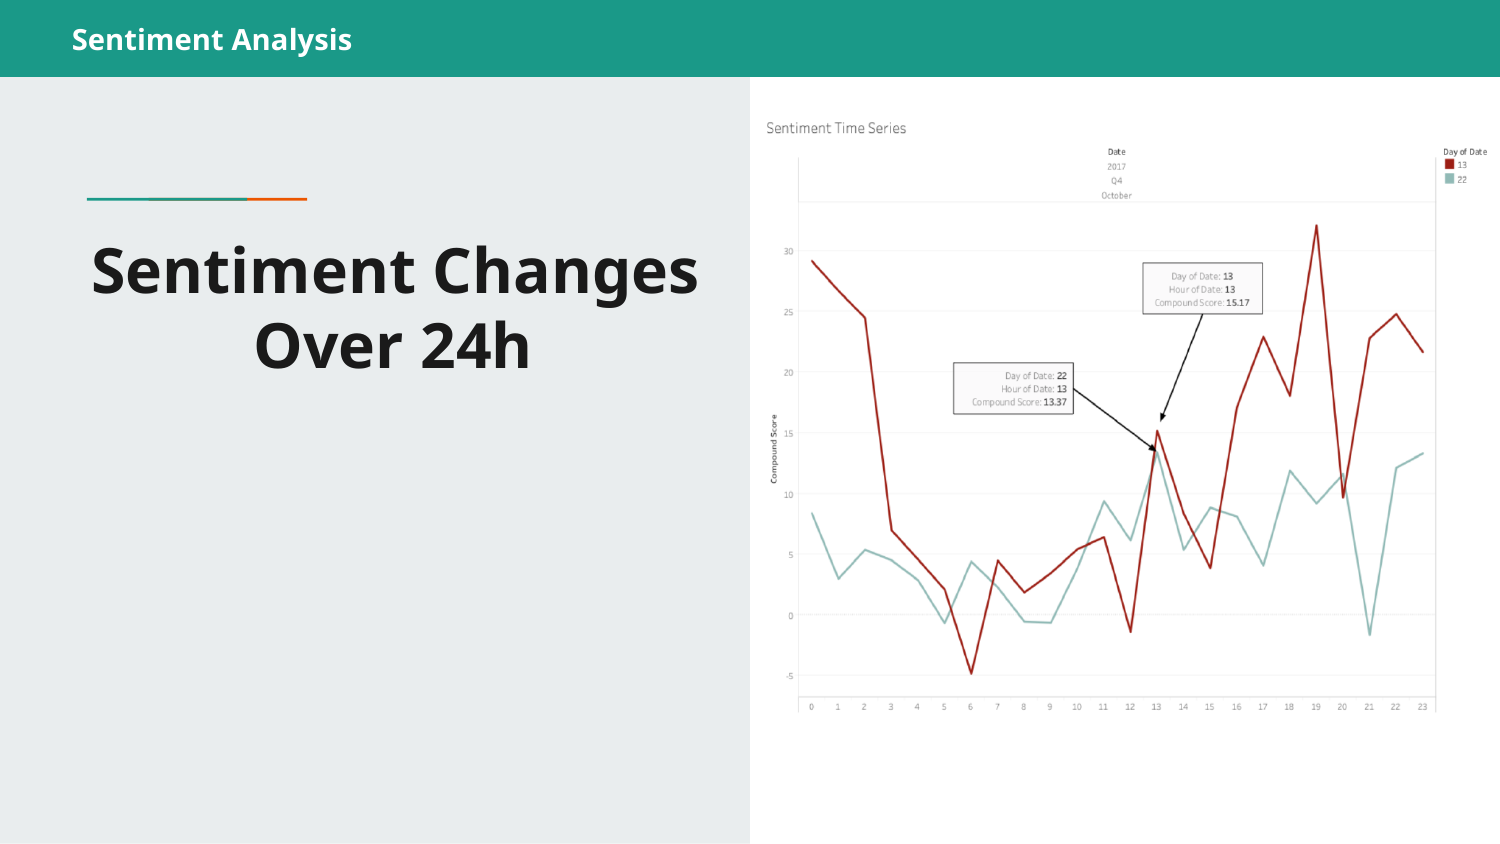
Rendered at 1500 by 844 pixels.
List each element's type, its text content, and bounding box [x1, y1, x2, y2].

title Sentiment Analysis [56, 6, 431, 71]
text_box [0, 0, 1500, 77]
title Sentiment Changes Over 24h [27, 216, 736, 494]
picture [750, 106, 1500, 719]
